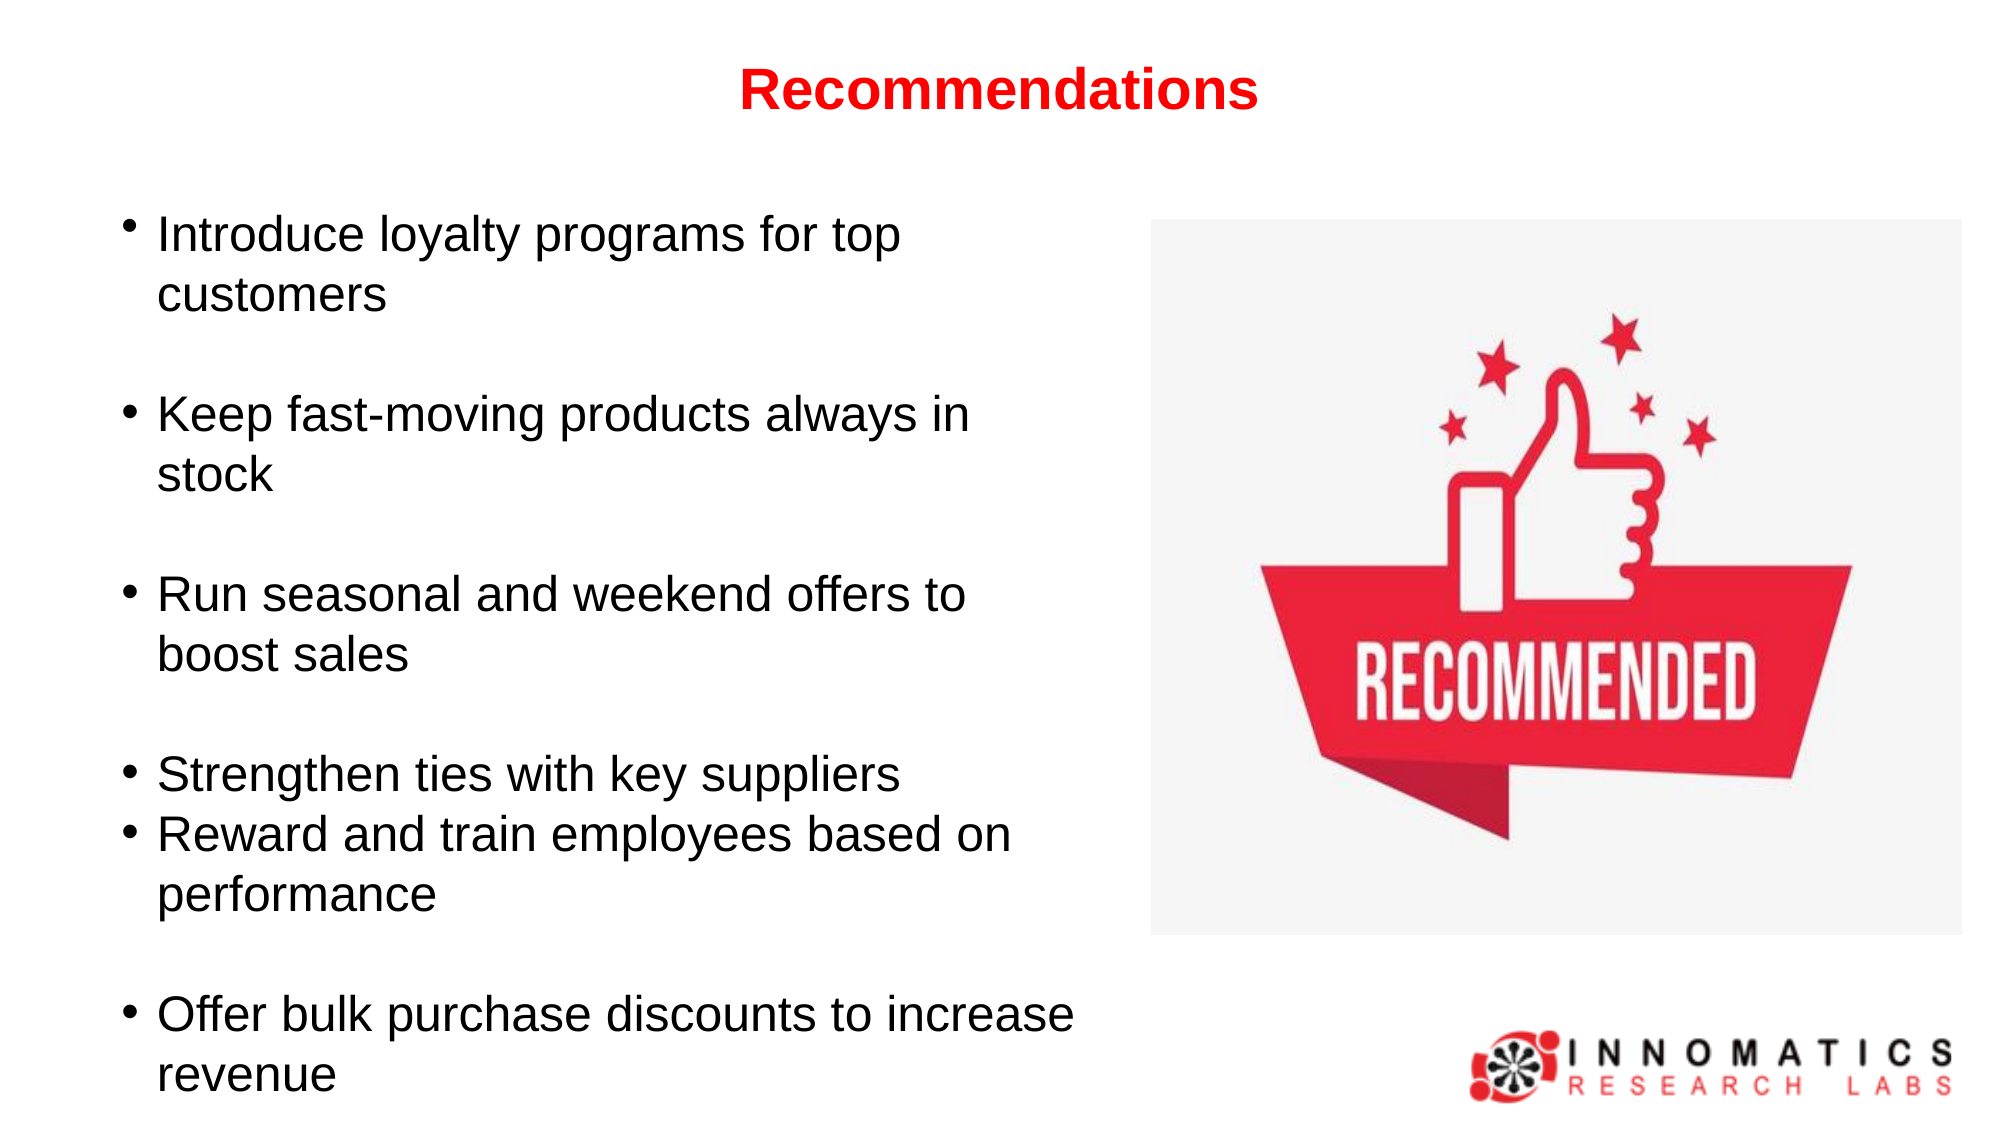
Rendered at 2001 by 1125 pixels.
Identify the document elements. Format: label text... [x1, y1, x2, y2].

picture [1445, 1014, 1975, 1125]
text_box Introduce loyalty programs for top customers Keep fast-moving products always in stock Run seasonal and weekend offers to boost sales Strengthen ties with key suppliers Reward and train employees based on performance Offer bulk purchase discounts to increase revenue [106, 193, 1107, 1109]
text_box Recommendations [724, 43, 1276, 129]
picture [1151, 219, 1962, 936]
